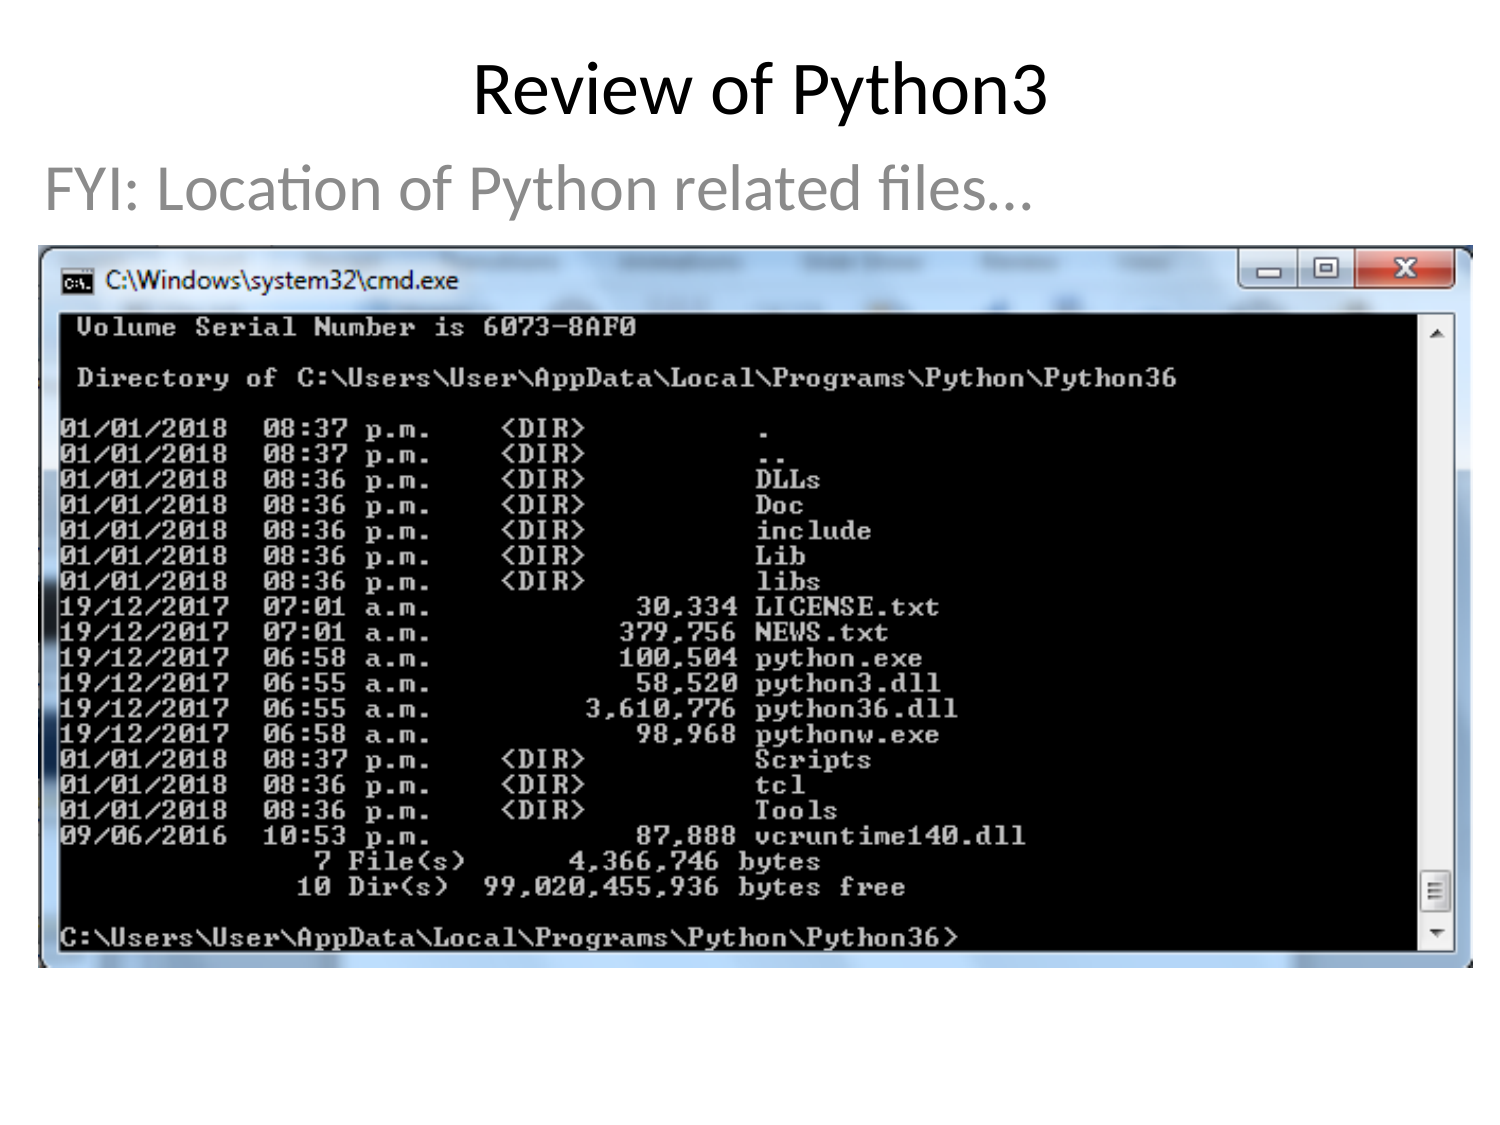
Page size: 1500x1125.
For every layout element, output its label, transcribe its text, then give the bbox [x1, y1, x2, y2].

text_box FYI: Location of Python related files… [30, 137, 1500, 232]
picture [38, 245, 1473, 969]
text_box Review of Python3 [123, 30, 1399, 137]
